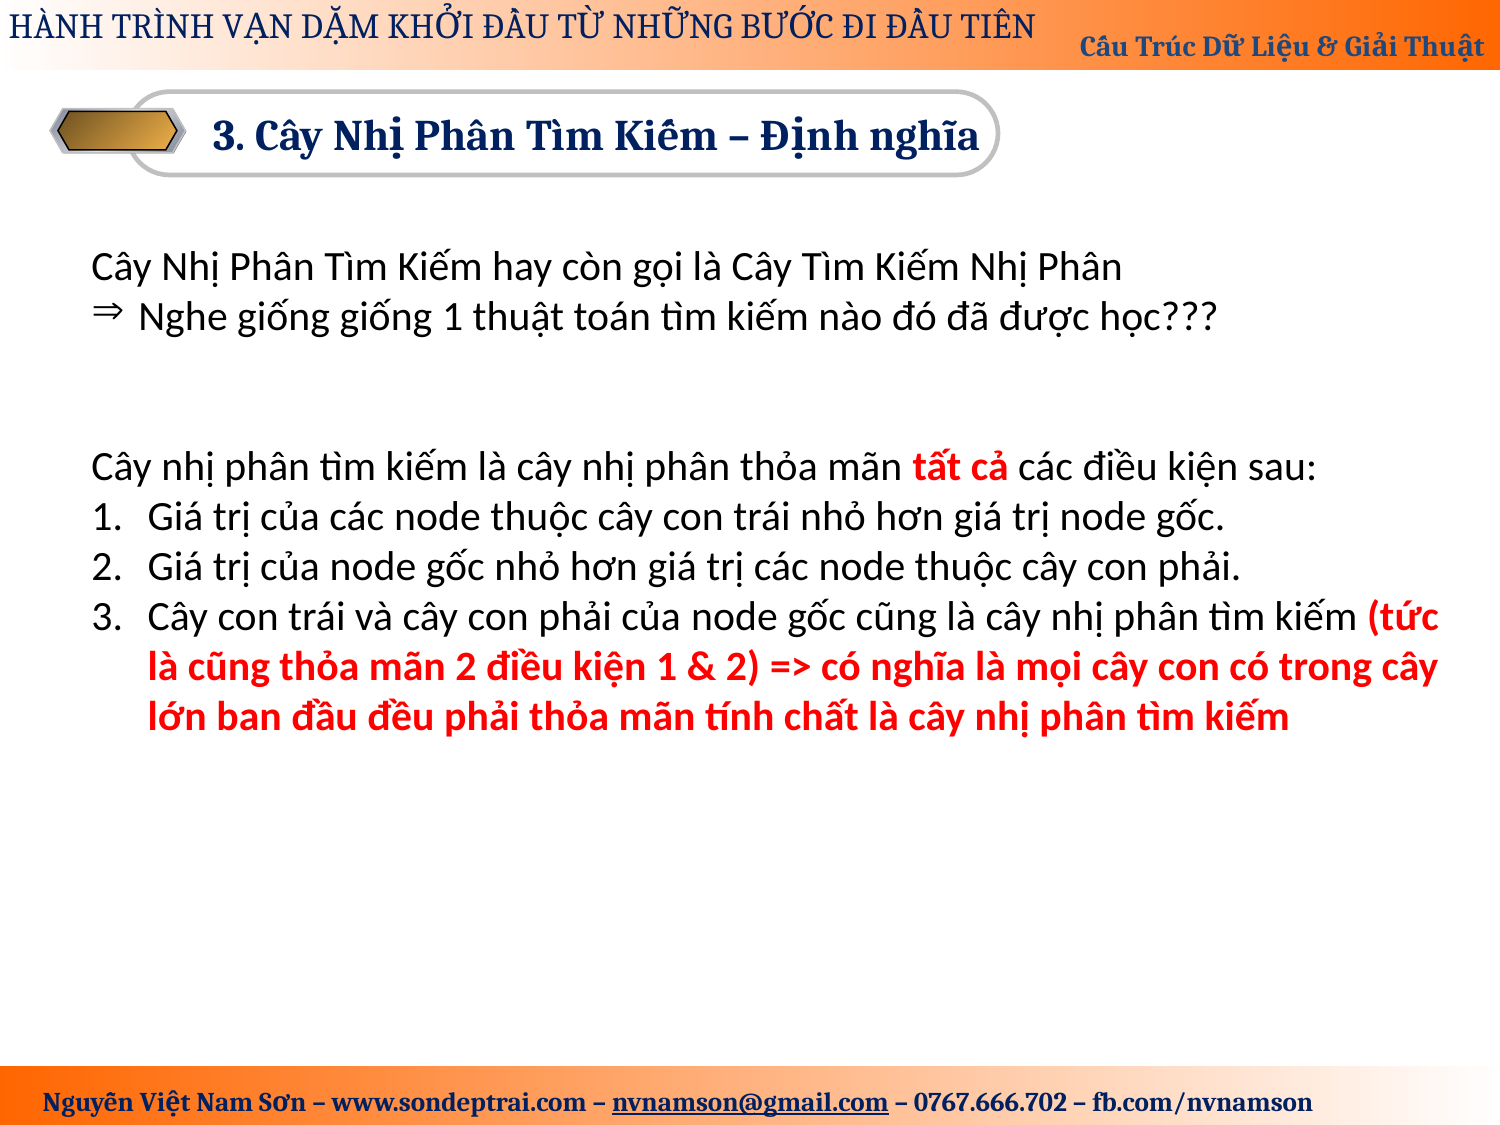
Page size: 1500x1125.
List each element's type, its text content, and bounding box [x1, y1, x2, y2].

text_box 3 [821, 1067, 826, 1113]
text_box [646, 1067, 650, 1099]
text_box 3 [674, 10, 680, 36]
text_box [646, 1115, 650, 1125]
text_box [49, 91, 999, 176]
text_box 3 [674, 37, 679, 70]
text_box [586, 8, 590, 36]
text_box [558, 1106, 562, 1125]
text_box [558, 1067, 562, 1103]
text_box Cây Nhị Phân Tìm Kiếm hay còn gọi là Cây Tìm Kiếm Nhị Phân Nghe giống giống 1 thuật toán tìm kiếm nào đó đã được học??? Cây nhị phân tìm kiếm là cây nhị phân thỏa mãn tất cả các điều kiện sau: Giá trị của các node thuộc cây con trái nhỏ hơn giá trị node gốc. Giá trị của node gốc nhỏ hơn giá trị các node thuộc cây con phải. Cây con trái và cây con phải của node gốc cũng là cây nhị phân tìm kiếm (tức là cũng thỏa mãn 2 điều kiện 1 & 2) => có nghĩa là mọi cây con có trong cây lớn ban đầu đều phải thỏa mãn tính chất là cây nhị phân tìm kiếm [76, 231, 1467, 747]
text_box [498, 0, 502, 21]
text_box 3 [674, 0, 679, 8]
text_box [498, 31, 502, 70]
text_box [586, 38, 590, 70]
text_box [646, 1100, 650, 1113]
